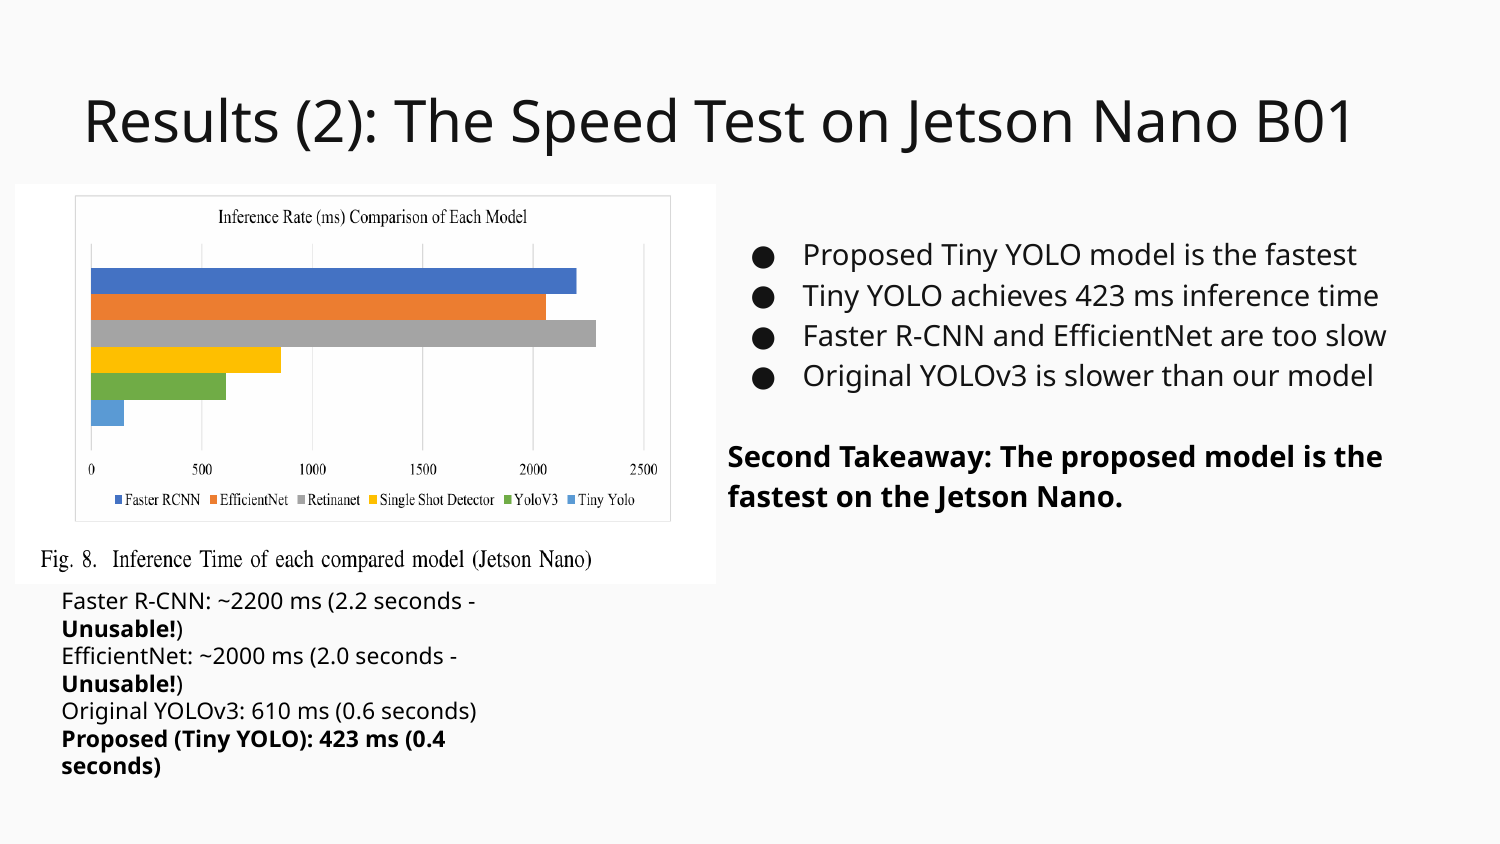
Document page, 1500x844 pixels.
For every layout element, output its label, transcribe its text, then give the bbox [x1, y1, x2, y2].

title Results (2): The Speed Test on Jetson Nano B01 [83, 54, 1417, 185]
picture [15, 184, 716, 584]
text_box Faster R-CNN: ~2200 ms (2.2 seconds - Unusable!) EfficientNet: ~2000 ms (2.0 seconds - Unusable!) Original YOLOv3: 610 ms (0.6 seconds) Proposed (Tiny YOLO): 423 ms (0.4 seconds) [46, 592, 539, 794]
list Proposed Tiny YOLO model is the fastest Tiny YOLO achieves 423 ms inference time Faster R-CNN and EfficientNet are too slow Original YOLOv3 is slower than our model Second Takeaway: The proposed model is the fastest on the Jetson Nano. [727, 231, 1430, 537]
